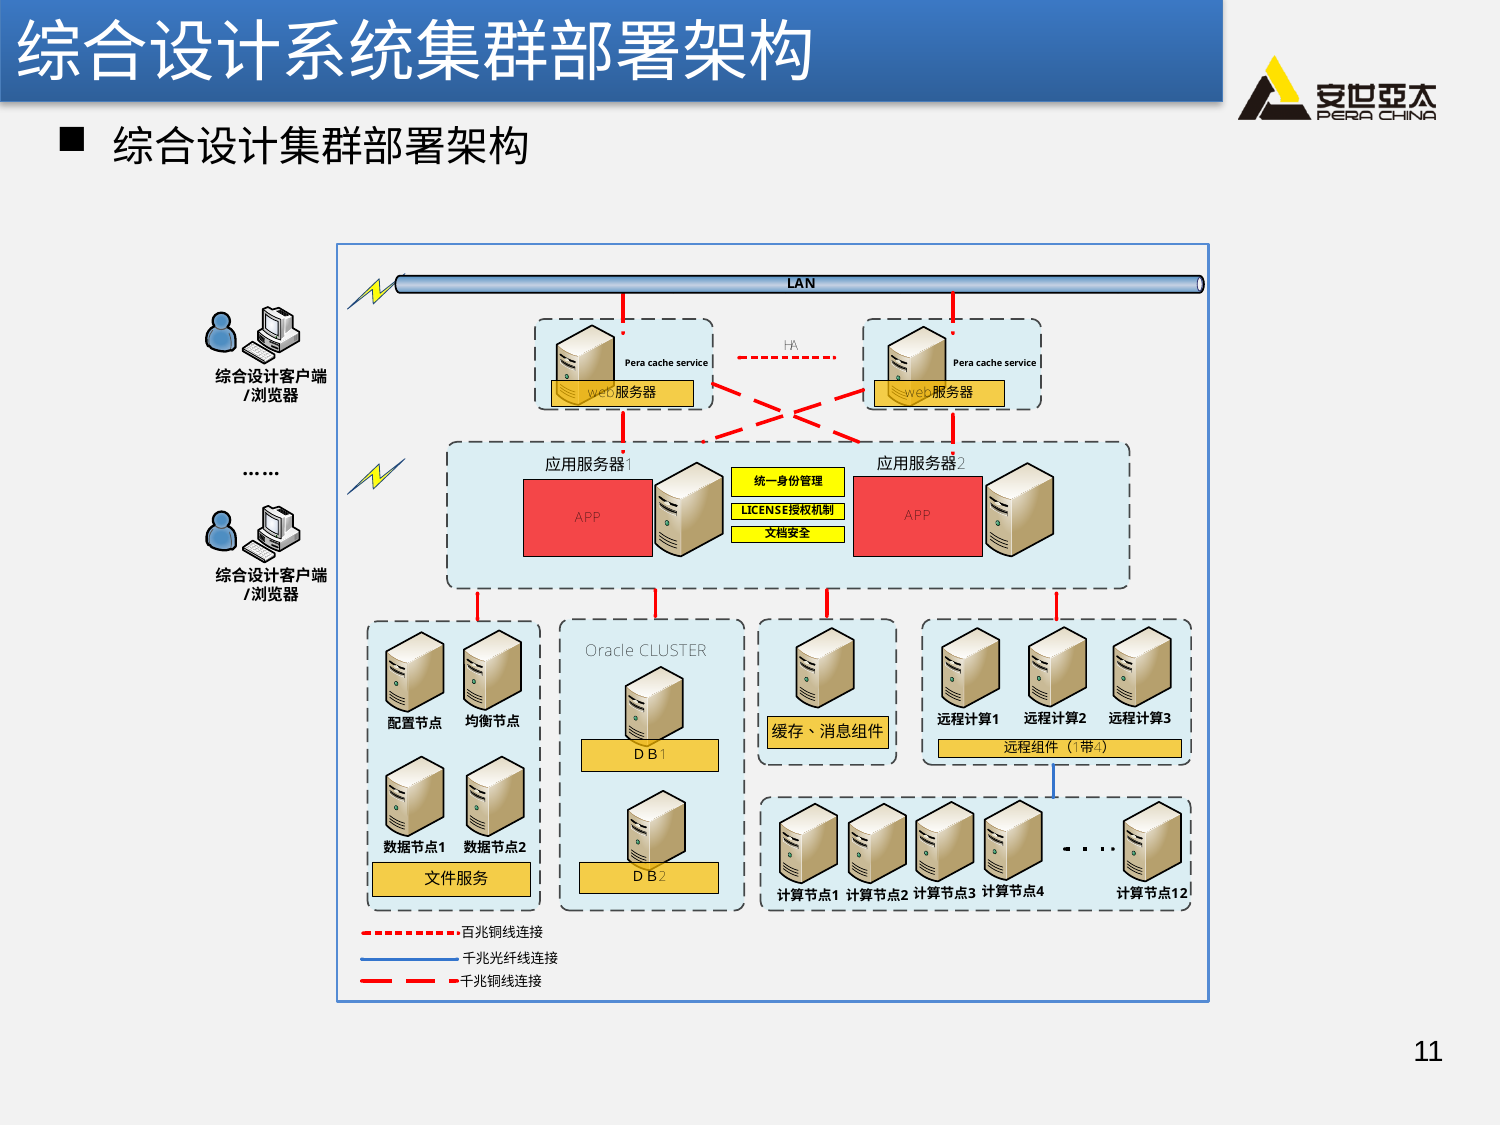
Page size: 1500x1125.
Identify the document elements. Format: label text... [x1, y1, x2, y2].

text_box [199, 205, 1221, 1038]
list 综合设计集群部署架构 [41, 101, 1400, 1006]
picture [1237, 54, 1436, 120]
slide_number 11 [1108, 1024, 1460, 1103]
text_box 综合设计系统集群部署架构 [0, 1, 1223, 102]
